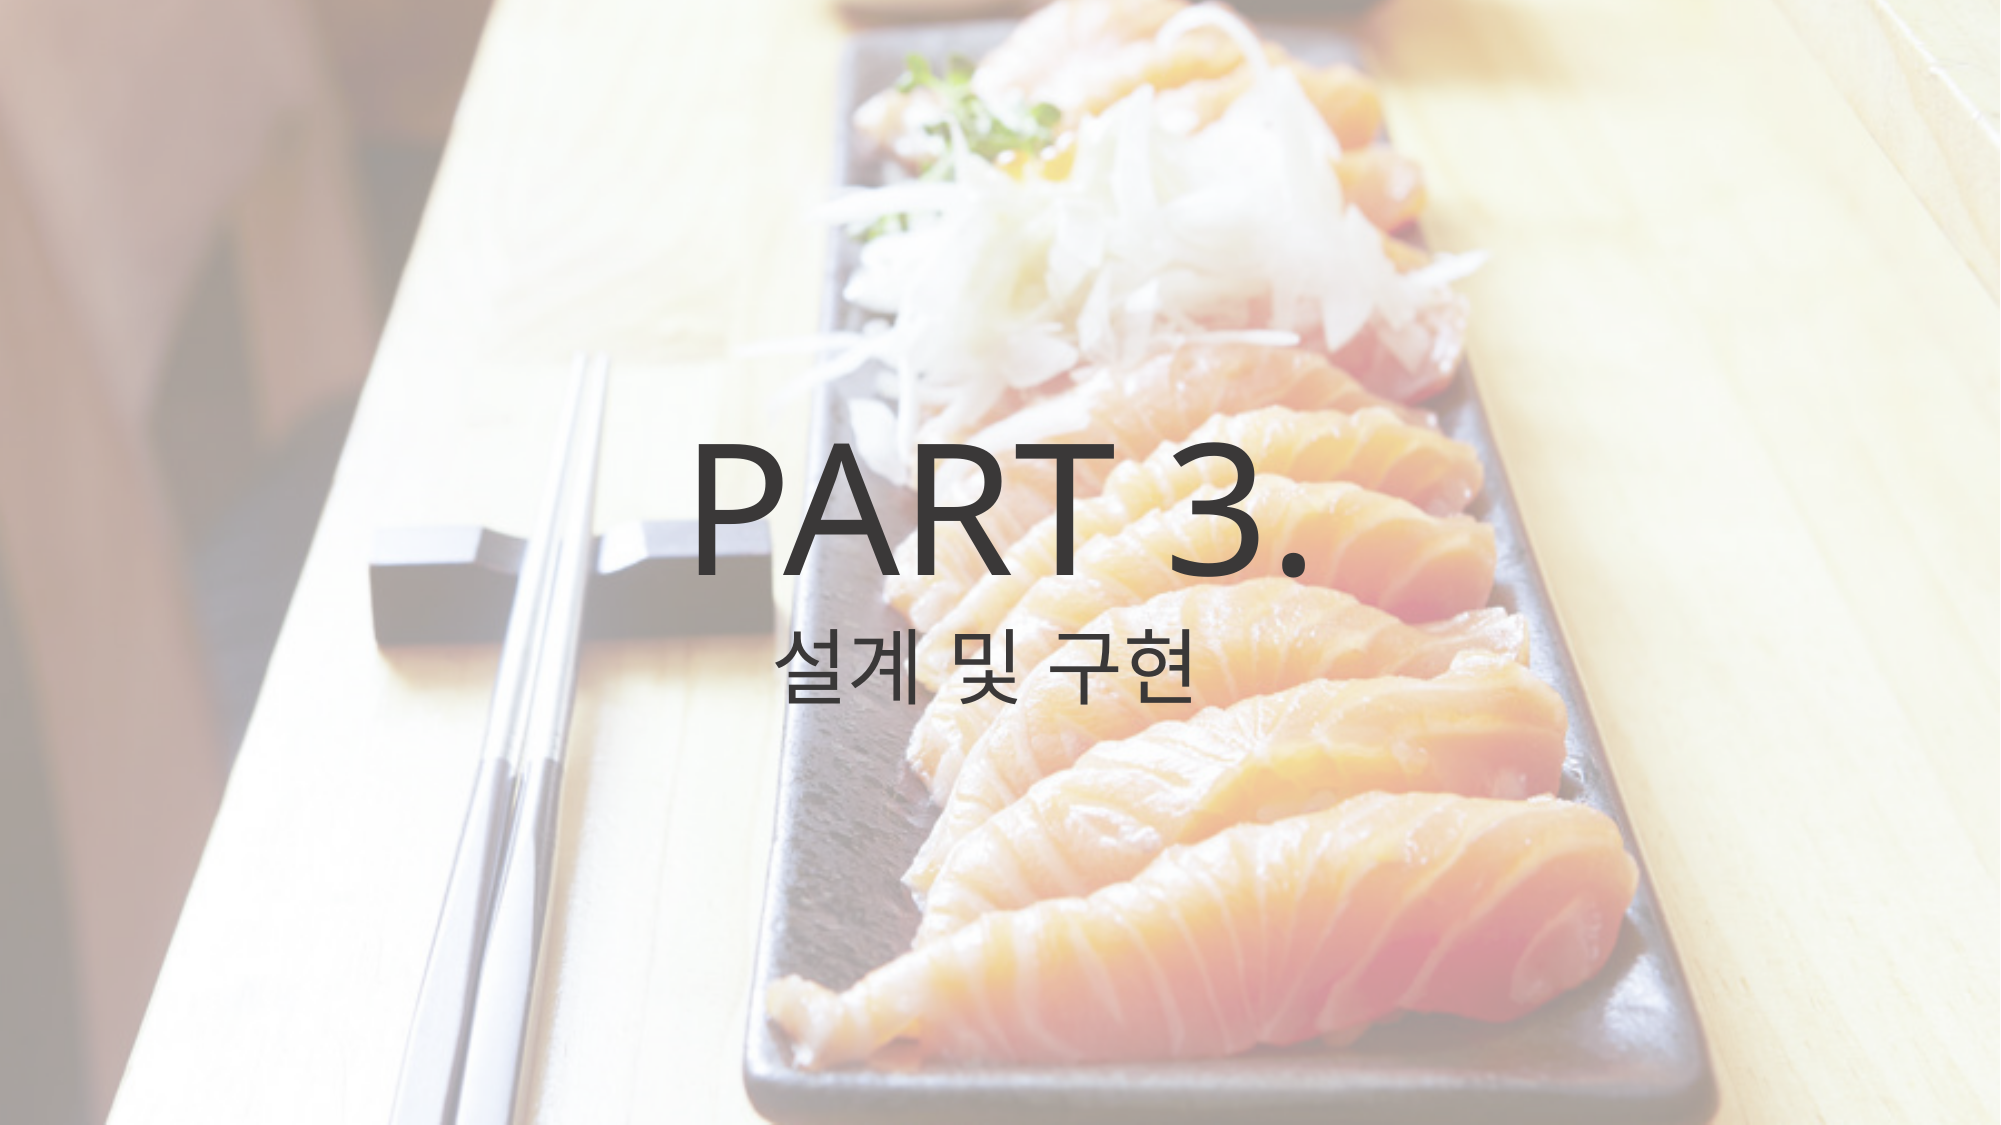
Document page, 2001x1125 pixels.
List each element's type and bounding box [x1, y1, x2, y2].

text_box [580, 384, 1420, 725]
picture [0, 0, 2000, 1125]
